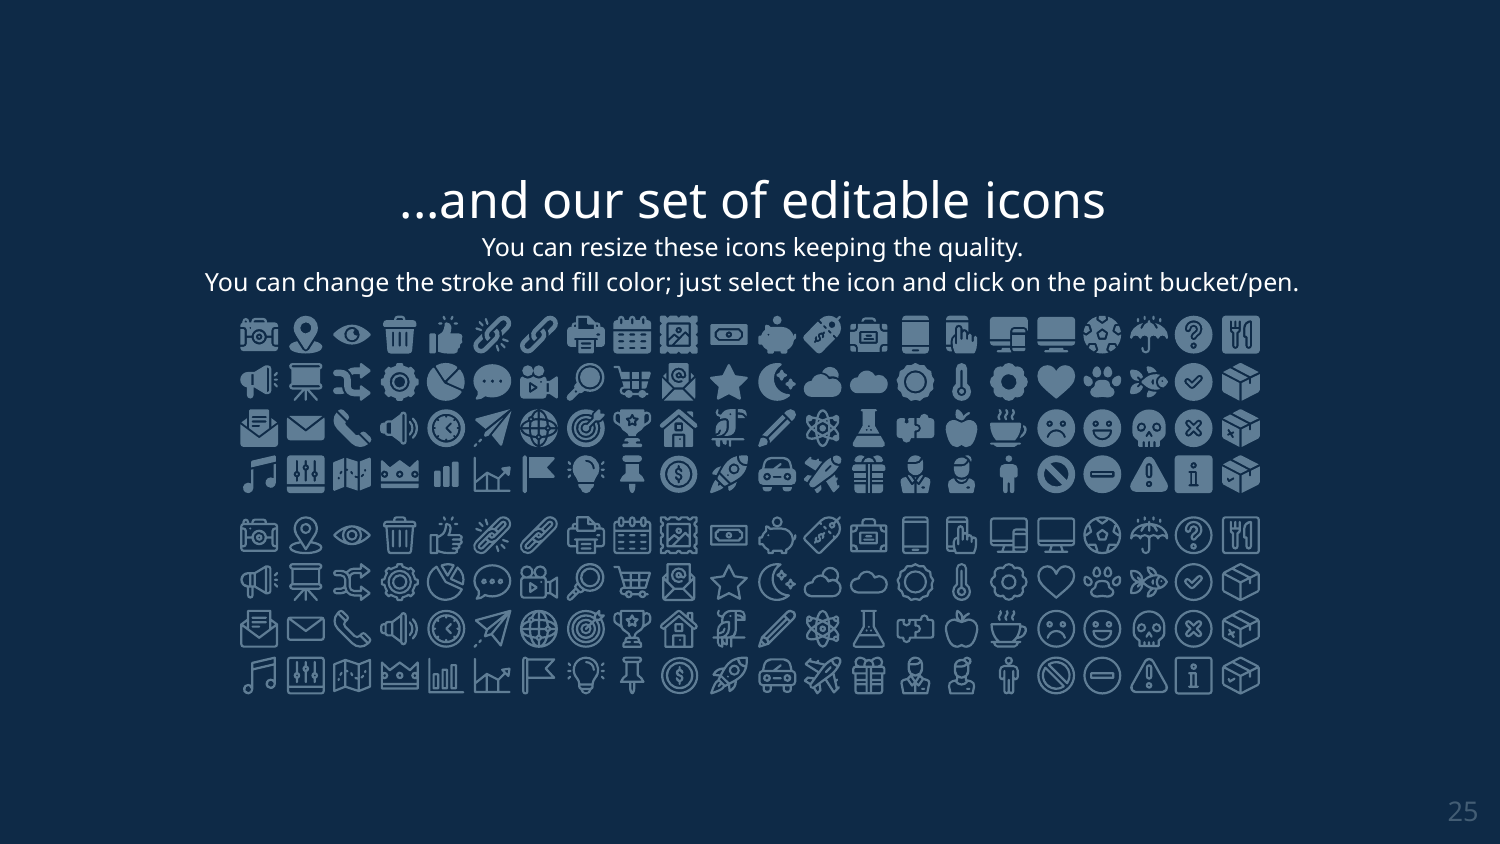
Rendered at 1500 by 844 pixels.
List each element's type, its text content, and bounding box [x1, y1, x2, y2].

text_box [1174, 656, 1213, 695]
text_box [901, 315, 930, 354]
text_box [1174, 455, 1213, 494]
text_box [566, 408, 606, 448]
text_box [1036, 656, 1076, 695]
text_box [757, 362, 797, 402]
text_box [804, 609, 841, 648]
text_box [659, 315, 698, 354]
text_box [289, 563, 323, 602]
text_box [566, 362, 607, 402]
text_box [849, 370, 888, 394]
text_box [1221, 409, 1261, 448]
text_box [520, 516, 558, 555]
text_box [240, 317, 279, 352]
text_box [473, 657, 511, 694]
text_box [1221, 515, 1261, 555]
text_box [1132, 409, 1166, 448]
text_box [519, 409, 559, 448]
text_box [522, 656, 556, 695]
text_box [947, 656, 976, 695]
text_box [896, 614, 935, 644]
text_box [473, 563, 512, 600]
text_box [944, 408, 979, 448]
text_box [990, 609, 1028, 648]
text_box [288, 515, 323, 555]
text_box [999, 455, 1018, 494]
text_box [429, 315, 464, 354]
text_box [896, 562, 935, 602]
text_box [288, 315, 323, 354]
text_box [332, 658, 372, 693]
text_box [1174, 408, 1213, 448]
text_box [1129, 566, 1169, 598]
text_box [379, 411, 420, 445]
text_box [286, 415, 325, 441]
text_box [1129, 657, 1169, 694]
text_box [1083, 408, 1122, 448]
text_box [989, 517, 1028, 553]
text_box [566, 315, 606, 354]
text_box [709, 455, 749, 494]
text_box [899, 455, 931, 494]
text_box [1221, 656, 1261, 695]
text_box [613, 315, 652, 354]
text_box [757, 610, 797, 648]
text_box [802, 515, 843, 555]
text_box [758, 515, 797, 555]
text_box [242, 455, 277, 494]
text_box [849, 570, 888, 594]
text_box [758, 456, 797, 492]
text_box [659, 609, 699, 648]
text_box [433, 461, 459, 488]
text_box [426, 362, 467, 402]
text_box [1037, 565, 1076, 599]
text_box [947, 455, 976, 494]
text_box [332, 324, 372, 345]
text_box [382, 515, 417, 555]
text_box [758, 315, 797, 354]
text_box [522, 455, 556, 494]
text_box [380, 562, 419, 602]
text_box [1221, 563, 1260, 602]
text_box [472, 515, 513, 555]
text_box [519, 365, 559, 399]
text_box [566, 609, 605, 648]
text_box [239, 609, 279, 648]
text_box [613, 515, 652, 555]
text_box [286, 656, 326, 695]
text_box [709, 323, 748, 346]
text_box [899, 656, 932, 695]
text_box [852, 408, 886, 448]
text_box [757, 562, 797, 602]
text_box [332, 408, 372, 448]
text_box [1221, 609, 1261, 648]
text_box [758, 658, 797, 694]
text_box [472, 315, 513, 354]
text_box [473, 457, 511, 492]
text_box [712, 609, 746, 648]
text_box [1174, 515, 1213, 555]
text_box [332, 362, 372, 402]
title ...and our set of editable icons [175, 153, 1332, 233]
text_box [710, 364, 748, 400]
text_box [289, 363, 323, 401]
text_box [565, 562, 607, 602]
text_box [382, 315, 417, 354]
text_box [849, 517, 888, 553]
text_box [946, 516, 978, 555]
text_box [896, 362, 935, 402]
slide_number 25 [1403, 779, 1494, 844]
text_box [803, 366, 842, 398]
text_box [1037, 517, 1076, 553]
text_box [944, 610, 979, 648]
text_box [613, 609, 652, 648]
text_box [519, 565, 559, 599]
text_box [951, 562, 972, 602]
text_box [1083, 455, 1122, 494]
list You can resize these icons keeping the quality. You can change the stroke and fill color; just select the icon and click on the paint bucket/pen. [175, 239, 1332, 319]
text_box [989, 408, 1028, 448]
text_box [333, 609, 372, 648]
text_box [332, 524, 372, 546]
text_box [619, 656, 645, 695]
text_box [239, 565, 279, 599]
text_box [286, 455, 325, 494]
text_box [472, 408, 512, 448]
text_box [426, 562, 467, 602]
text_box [1221, 455, 1261, 494]
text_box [380, 459, 419, 489]
text_box [243, 656, 276, 695]
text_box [803, 656, 843, 695]
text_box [851, 455, 886, 494]
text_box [1037, 316, 1076, 353]
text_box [1082, 366, 1123, 398]
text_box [852, 609, 886, 648]
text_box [332, 457, 372, 492]
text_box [1082, 566, 1122, 598]
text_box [427, 409, 466, 448]
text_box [619, 455, 645, 494]
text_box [1128, 456, 1170, 493]
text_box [380, 661, 419, 690]
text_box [1083, 315, 1122, 354]
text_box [1129, 366, 1169, 398]
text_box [1083, 609, 1122, 648]
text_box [805, 408, 841, 448]
text_box [852, 656, 886, 695]
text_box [1083, 516, 1122, 555]
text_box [1174, 315, 1213, 354]
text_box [379, 611, 420, 646]
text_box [989, 562, 1028, 602]
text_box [1221, 315, 1261, 354]
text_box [951, 362, 972, 402]
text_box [472, 609, 512, 648]
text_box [1129, 315, 1169, 354]
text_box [710, 408, 747, 448]
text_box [566, 656, 606, 695]
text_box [428, 657, 465, 694]
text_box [1132, 610, 1166, 648]
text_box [661, 562, 696, 602]
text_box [1174, 362, 1213, 402]
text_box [1174, 562, 1213, 602]
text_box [1221, 362, 1261, 401]
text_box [803, 455, 842, 494]
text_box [429, 516, 464, 555]
text_box [333, 563, 371, 602]
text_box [896, 413, 935, 443]
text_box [239, 365, 279, 399]
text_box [659, 408, 699, 448]
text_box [709, 656, 749, 695]
text_box [803, 315, 842, 354]
text_box [803, 566, 842, 598]
text_box [710, 564, 748, 600]
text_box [427, 609, 466, 648]
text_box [849, 317, 888, 352]
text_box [661, 362, 696, 402]
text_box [566, 455, 606, 494]
text_box [989, 363, 1028, 401]
text_box [473, 364, 512, 400]
text_box [286, 616, 325, 641]
text_box [613, 565, 652, 599]
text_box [1174, 609, 1213, 648]
text_box [519, 609, 558, 648]
text_box [998, 656, 1019, 695]
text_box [1083, 656, 1122, 695]
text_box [613, 409, 652, 448]
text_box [1037, 609, 1076, 648]
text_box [380, 362, 419, 402]
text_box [566, 515, 606, 555]
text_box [239, 518, 279, 553]
text_box [1037, 457, 1076, 494]
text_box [757, 408, 797, 448]
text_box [519, 315, 559, 354]
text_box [1129, 515, 1169, 555]
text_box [613, 365, 652, 399]
text_box [1037, 365, 1076, 399]
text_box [989, 316, 1029, 353]
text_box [1037, 408, 1076, 448]
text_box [659, 455, 698, 494]
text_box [709, 524, 748, 546]
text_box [945, 315, 978, 354]
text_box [659, 515, 698, 555]
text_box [658, 656, 699, 695]
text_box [901, 515, 929, 555]
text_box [240, 409, 279, 448]
